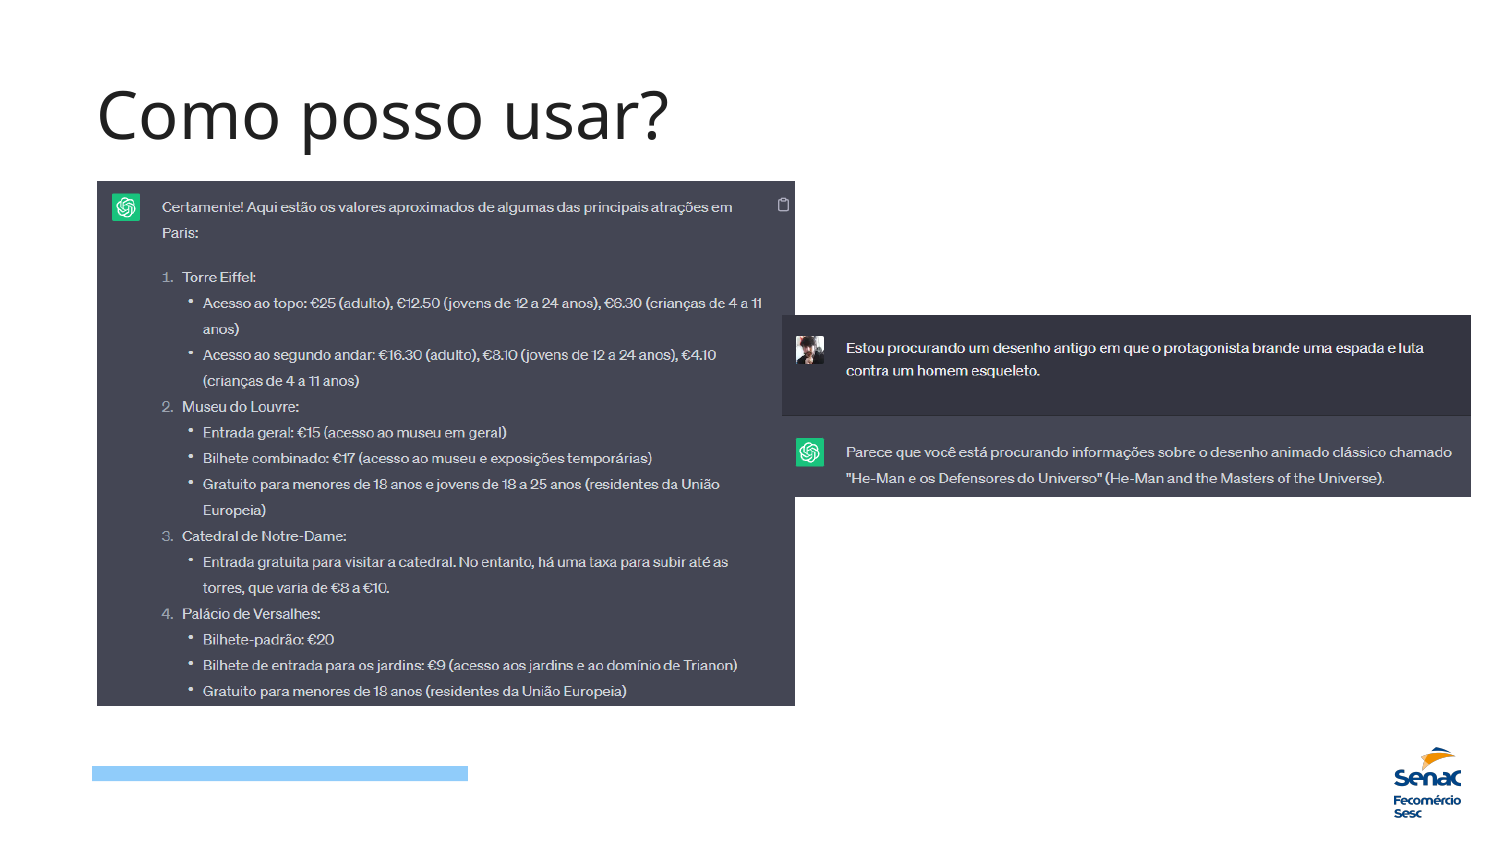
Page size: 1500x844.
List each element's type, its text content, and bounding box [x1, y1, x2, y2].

picture [97, 181, 1471, 706]
picture [1394, 747, 1461, 818]
title Como posso usar? [81, 0, 905, 169]
